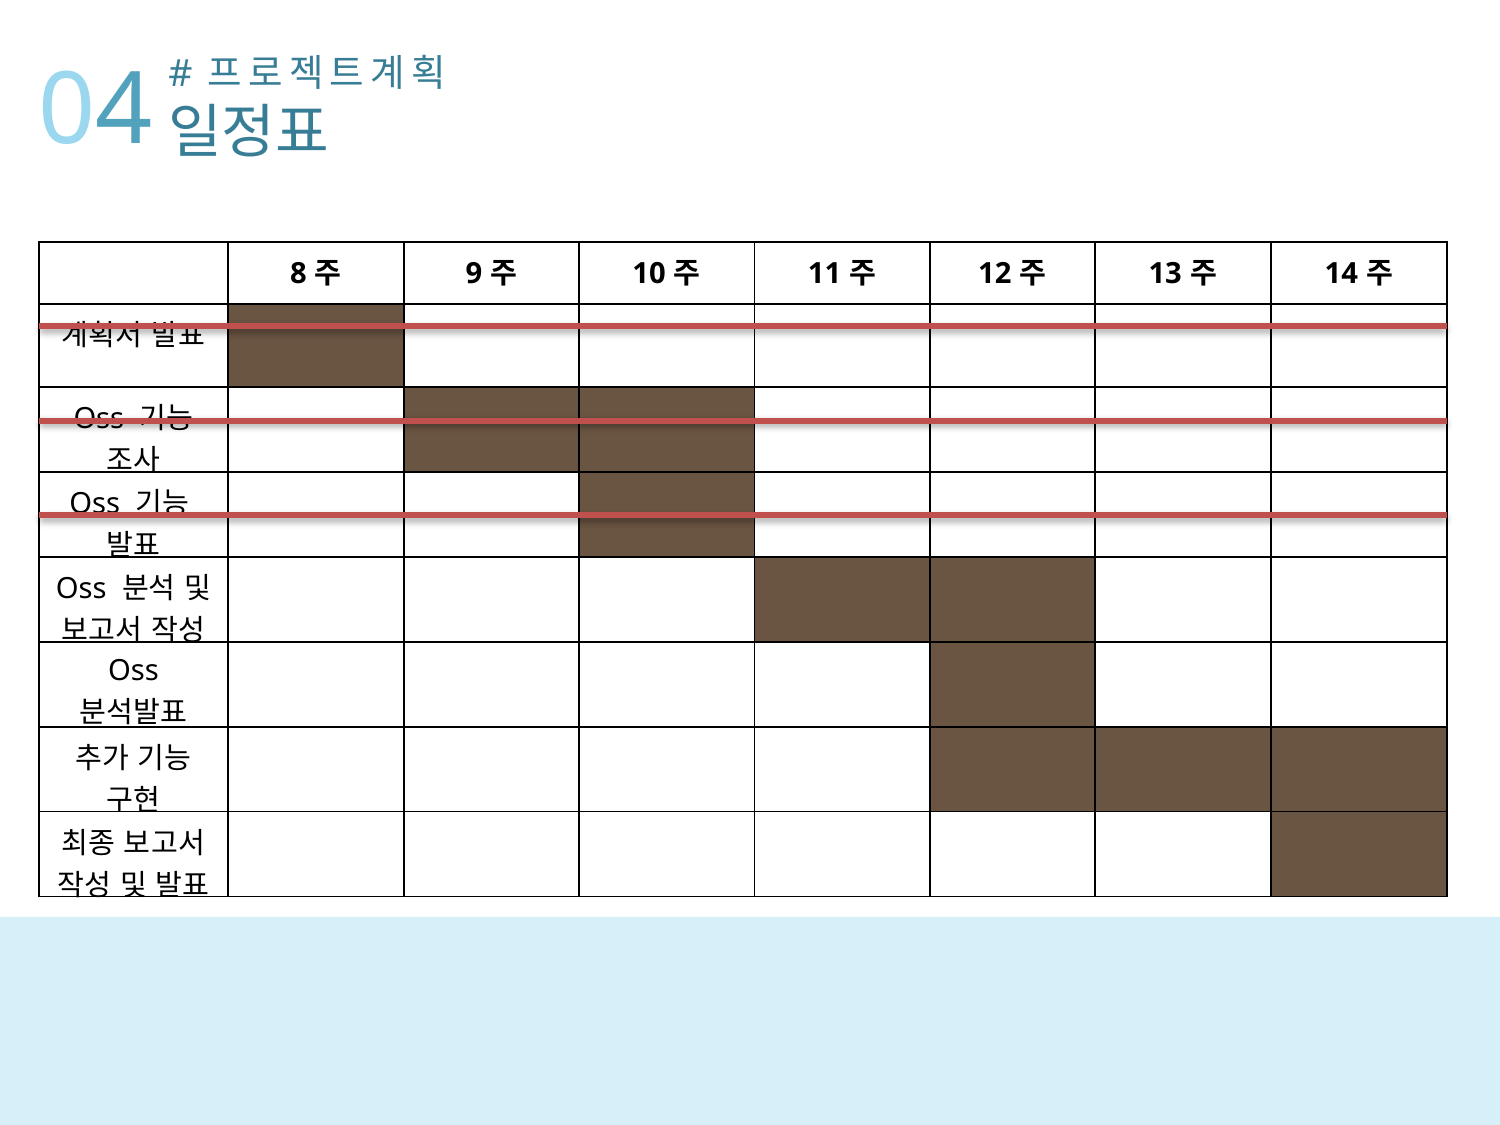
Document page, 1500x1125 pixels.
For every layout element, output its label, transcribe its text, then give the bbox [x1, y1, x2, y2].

table_cell [1096, 388, 1270, 416]
table_cell [1096, 527, 1270, 556]
table_cell [405, 643, 578, 726]
table_cell [755, 388, 929, 416]
table_cell [755, 558, 929, 641]
table_cell [1272, 643, 1446, 726]
table_cell [229, 812, 403, 896]
table_cell [580, 388, 754, 416]
table_cell [405, 812, 578, 896]
table_cell 최종 보고서 작성 및 발표 [40, 812, 227, 896]
table_cell [229, 338, 403, 386]
table_cell [229, 527, 403, 556]
table_cell [580, 643, 754, 726]
table_cell [755, 527, 929, 556]
table_cell [755, 812, 929, 896]
table_header [40, 243, 227, 303]
table_cell [931, 527, 1094, 556]
table_cell [405, 728, 578, 811]
table_header 9주 [405, 243, 578, 303]
table_cell 계획서 발표 [40, 305, 227, 323]
table_cell [580, 728, 754, 811]
table_cell [931, 812, 1094, 896]
table_cell [931, 643, 1094, 726]
table_cell [1272, 431, 1446, 471]
table_cell [405, 558, 578, 641]
table_cell [580, 338, 754, 386]
table_cell [405, 338, 578, 386]
table_cell 추가 기능 구현 [40, 728, 227, 811]
table_cell [405, 527, 578, 556]
table_cell [1272, 388, 1446, 417]
table_cell [405, 388, 578, 416]
table_cell [1096, 338, 1270, 386]
table_cell [755, 305, 929, 322]
table_cell [405, 473, 578, 511]
table_cell [755, 728, 929, 811]
table_cell [1272, 812, 1446, 896]
table_cell [580, 473, 754, 511]
table_cell [229, 728, 403, 811]
table_cell [580, 558, 754, 641]
table_cell [580, 305, 754, 322]
table_cell Oss 기능 발표 [40, 473, 227, 512]
table_header 13주 [1096, 243, 1270, 303]
table_cell Oss 분석발표 [40, 643, 227, 726]
table_cell [405, 432, 578, 471]
table_cell [931, 388, 1094, 416]
table_cell [1096, 473, 1270, 511]
table_cell [931, 305, 1094, 322]
table_cell [1272, 728, 1446, 811]
table_cell [229, 558, 403, 641]
table_cell [580, 812, 754, 896]
table_cell [755, 643, 929, 726]
table_cell Oss 기능 조사 [40, 388, 227, 417]
table_cell Oss 기능 발표 [40, 526, 227, 556]
table_cell [1096, 558, 1270, 641]
table_header 14주 [1272, 243, 1446, 303]
table_header 11주 [755, 243, 929, 303]
table_cell [755, 473, 929, 511]
table_cell [229, 432, 403, 471]
table_cell [1272, 338, 1446, 386]
table_cell [229, 473, 403, 511]
table_header 10주 [580, 243, 754, 303]
text_box #프로젝트계획 일정표 [153, 41, 1105, 172]
table_cell [755, 432, 929, 471]
table_cell [931, 338, 1094, 386]
table_cell [1096, 728, 1270, 811]
table_cell [580, 432, 754, 471]
table_cell [1272, 473, 1446, 511]
table_cell Oss 분석 및 보고서 작성 [40, 558, 227, 641]
table_cell [1096, 812, 1270, 896]
table_cell [1272, 526, 1446, 556]
table_cell [931, 473, 1094, 511]
table_cell [1096, 305, 1270, 322]
table_cell [229, 388, 403, 416]
table_cell [580, 527, 754, 556]
table_cell [931, 728, 1094, 811]
table_cell [931, 432, 1094, 471]
table_cell [1272, 305, 1446, 322]
table_cell [1096, 432, 1270, 471]
table_cell [1272, 558, 1446, 641]
table_cell Oss 기능 조사 [40, 432, 227, 471]
text_box 04 [23, 36, 201, 172]
table_cell [755, 338, 929, 386]
table_cell [229, 305, 403, 322]
table_cell [229, 643, 403, 726]
table_header 8주 [229, 243, 403, 303]
table_cell 계획서 발표 [40, 338, 227, 386]
table_cell [931, 558, 1094, 641]
table_header 12주 [931, 243, 1094, 303]
table_cell [1096, 643, 1270, 726]
table_cell [405, 305, 578, 322]
text_box [0, 915, 1500, 1125]
